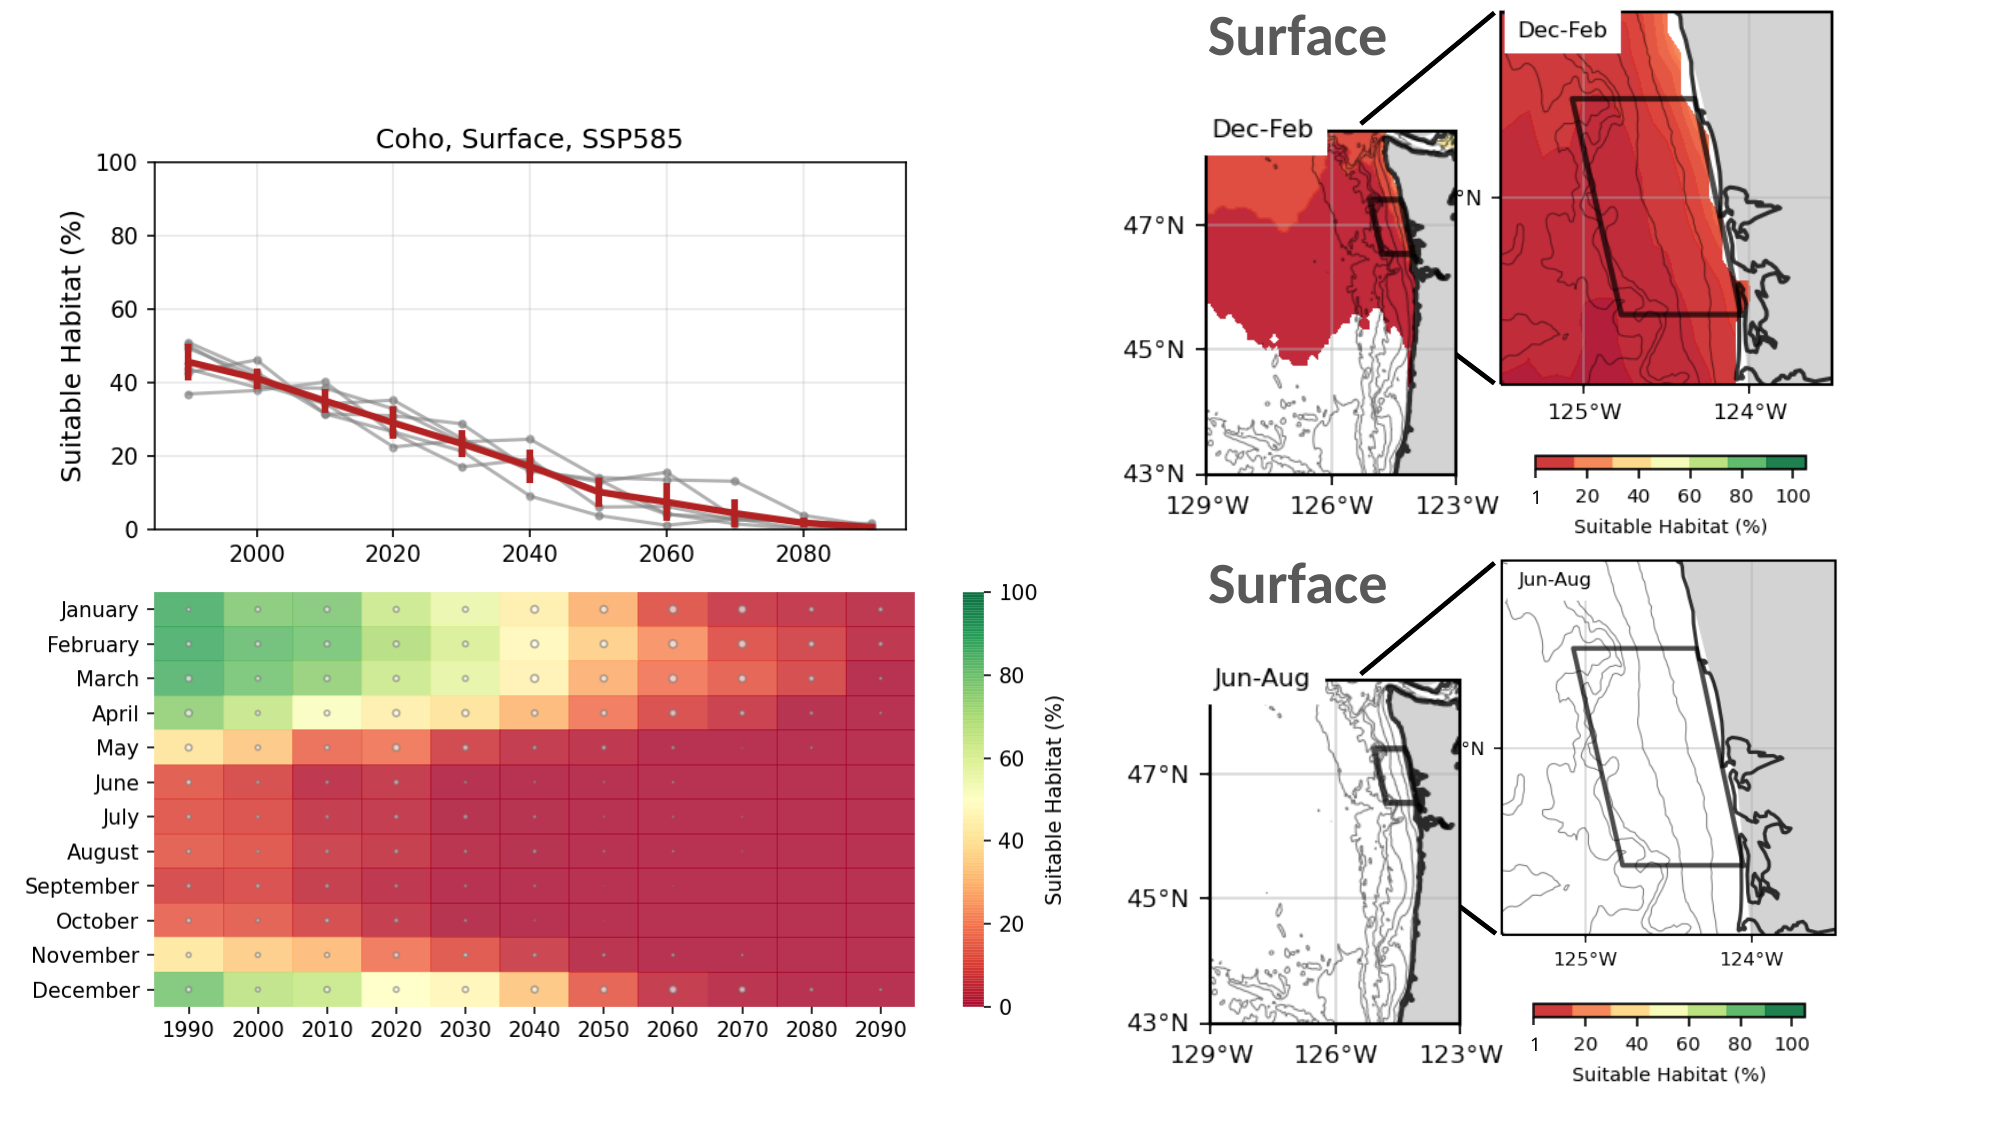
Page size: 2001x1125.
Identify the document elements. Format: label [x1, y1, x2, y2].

text_box [2, 0, 1911, 1092]
